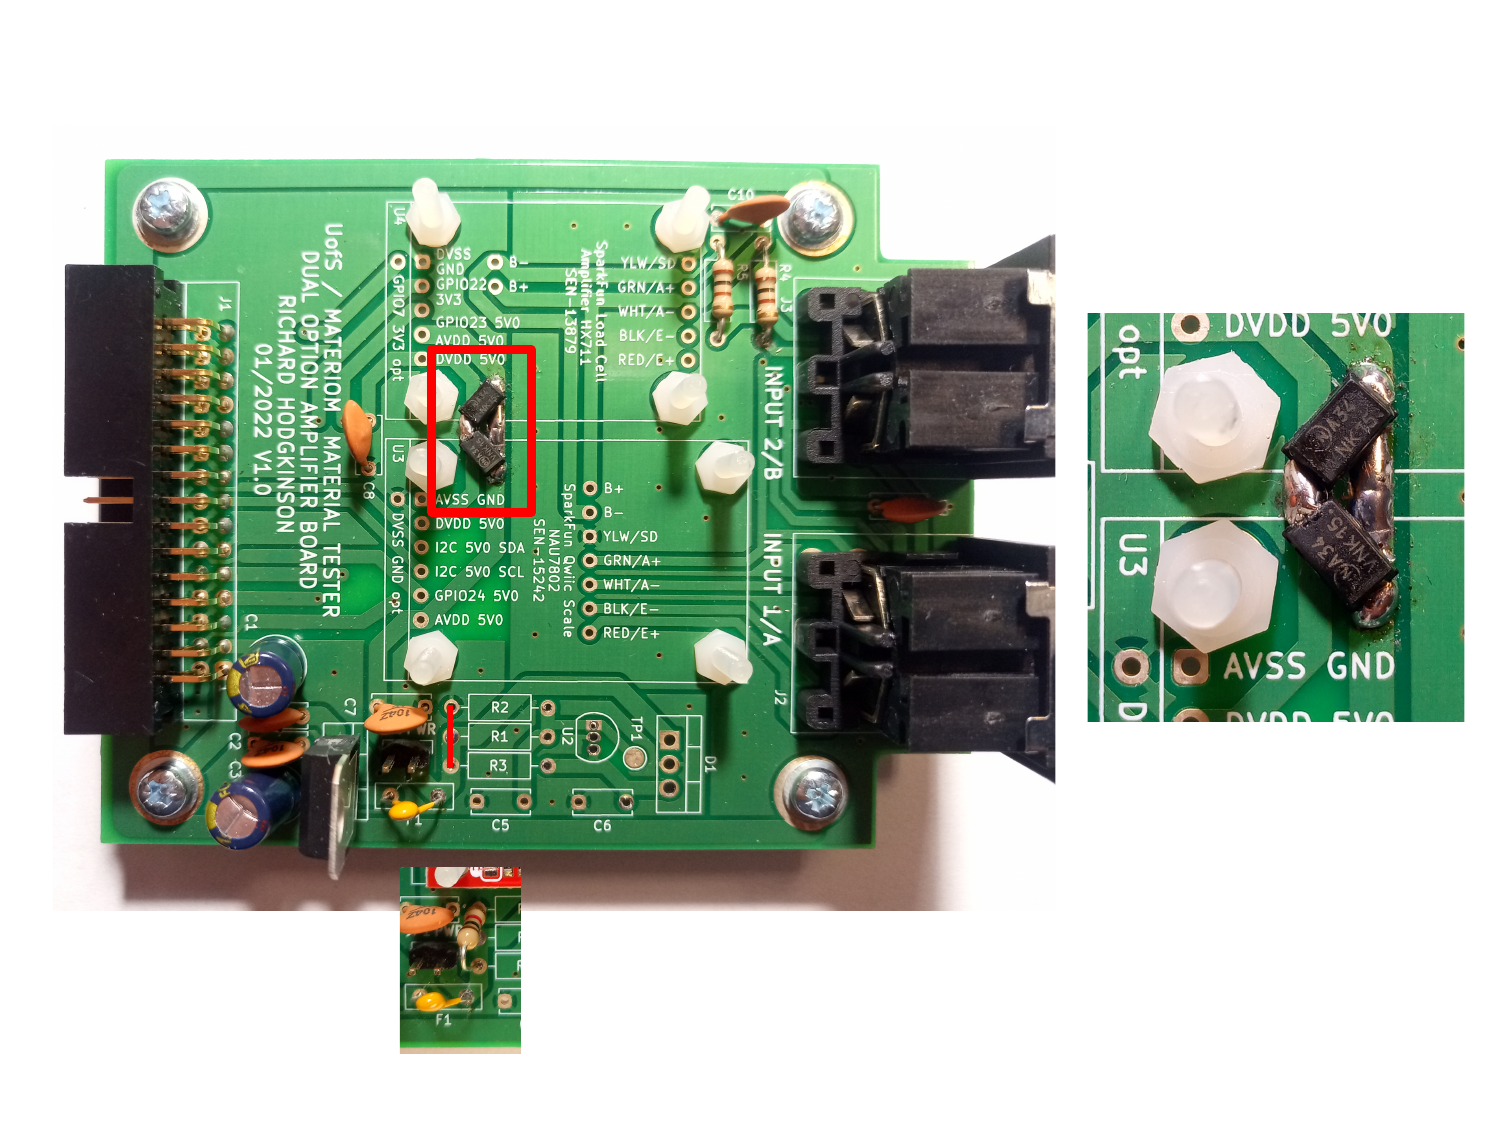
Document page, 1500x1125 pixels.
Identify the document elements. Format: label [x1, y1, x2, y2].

picture [52, 124, 1056, 1054]
picture [1087, 313, 1465, 722]
